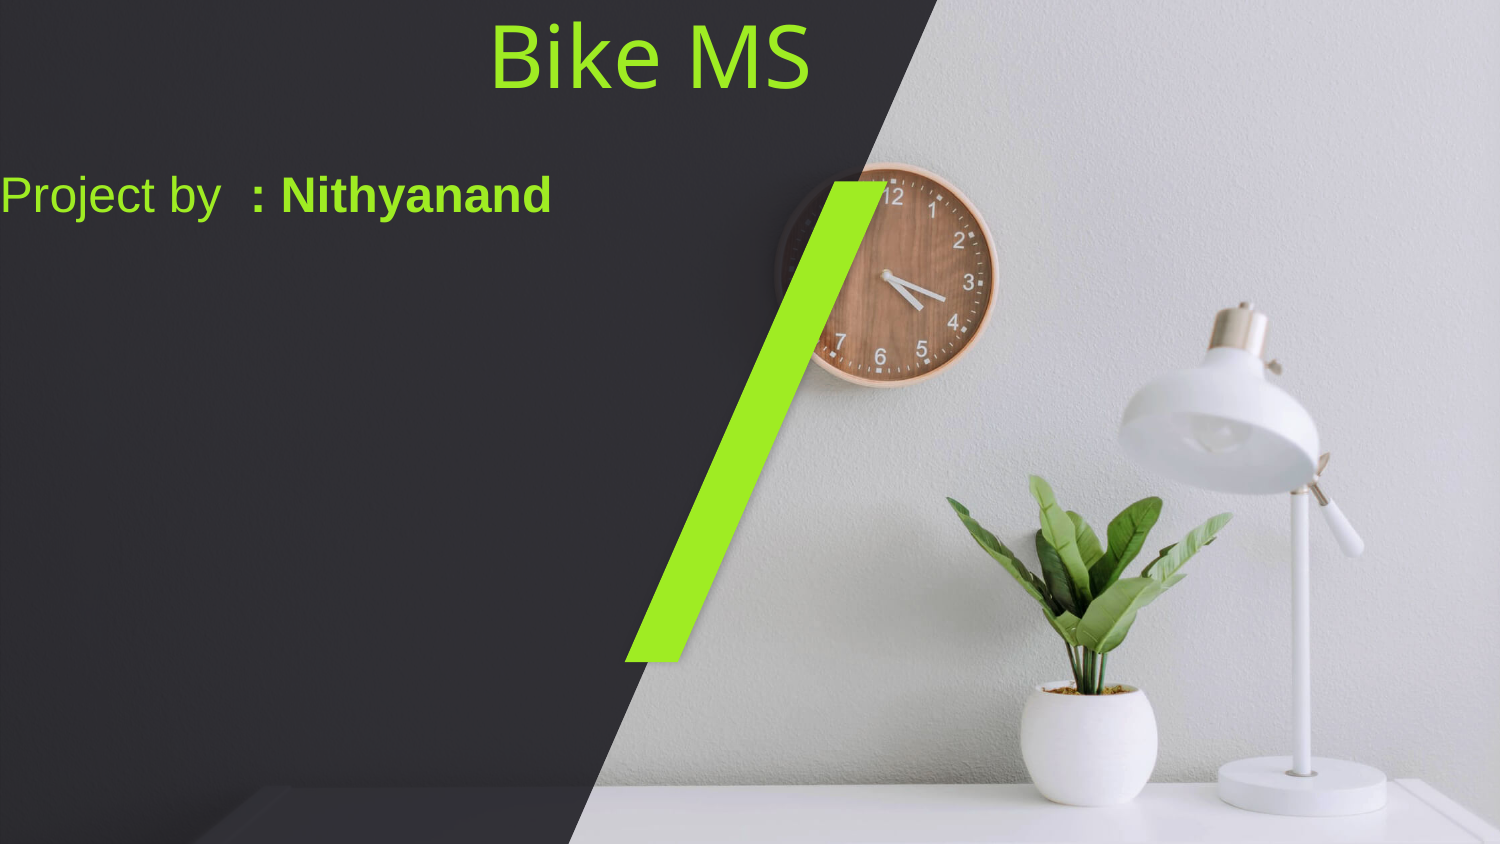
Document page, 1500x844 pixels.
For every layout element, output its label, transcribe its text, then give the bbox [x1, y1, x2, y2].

title Bike MS [487, 0, 1153, 155]
picture [569, 0, 1500, 844]
text_box Project by : Nithyanand [0, 154, 661, 230]
